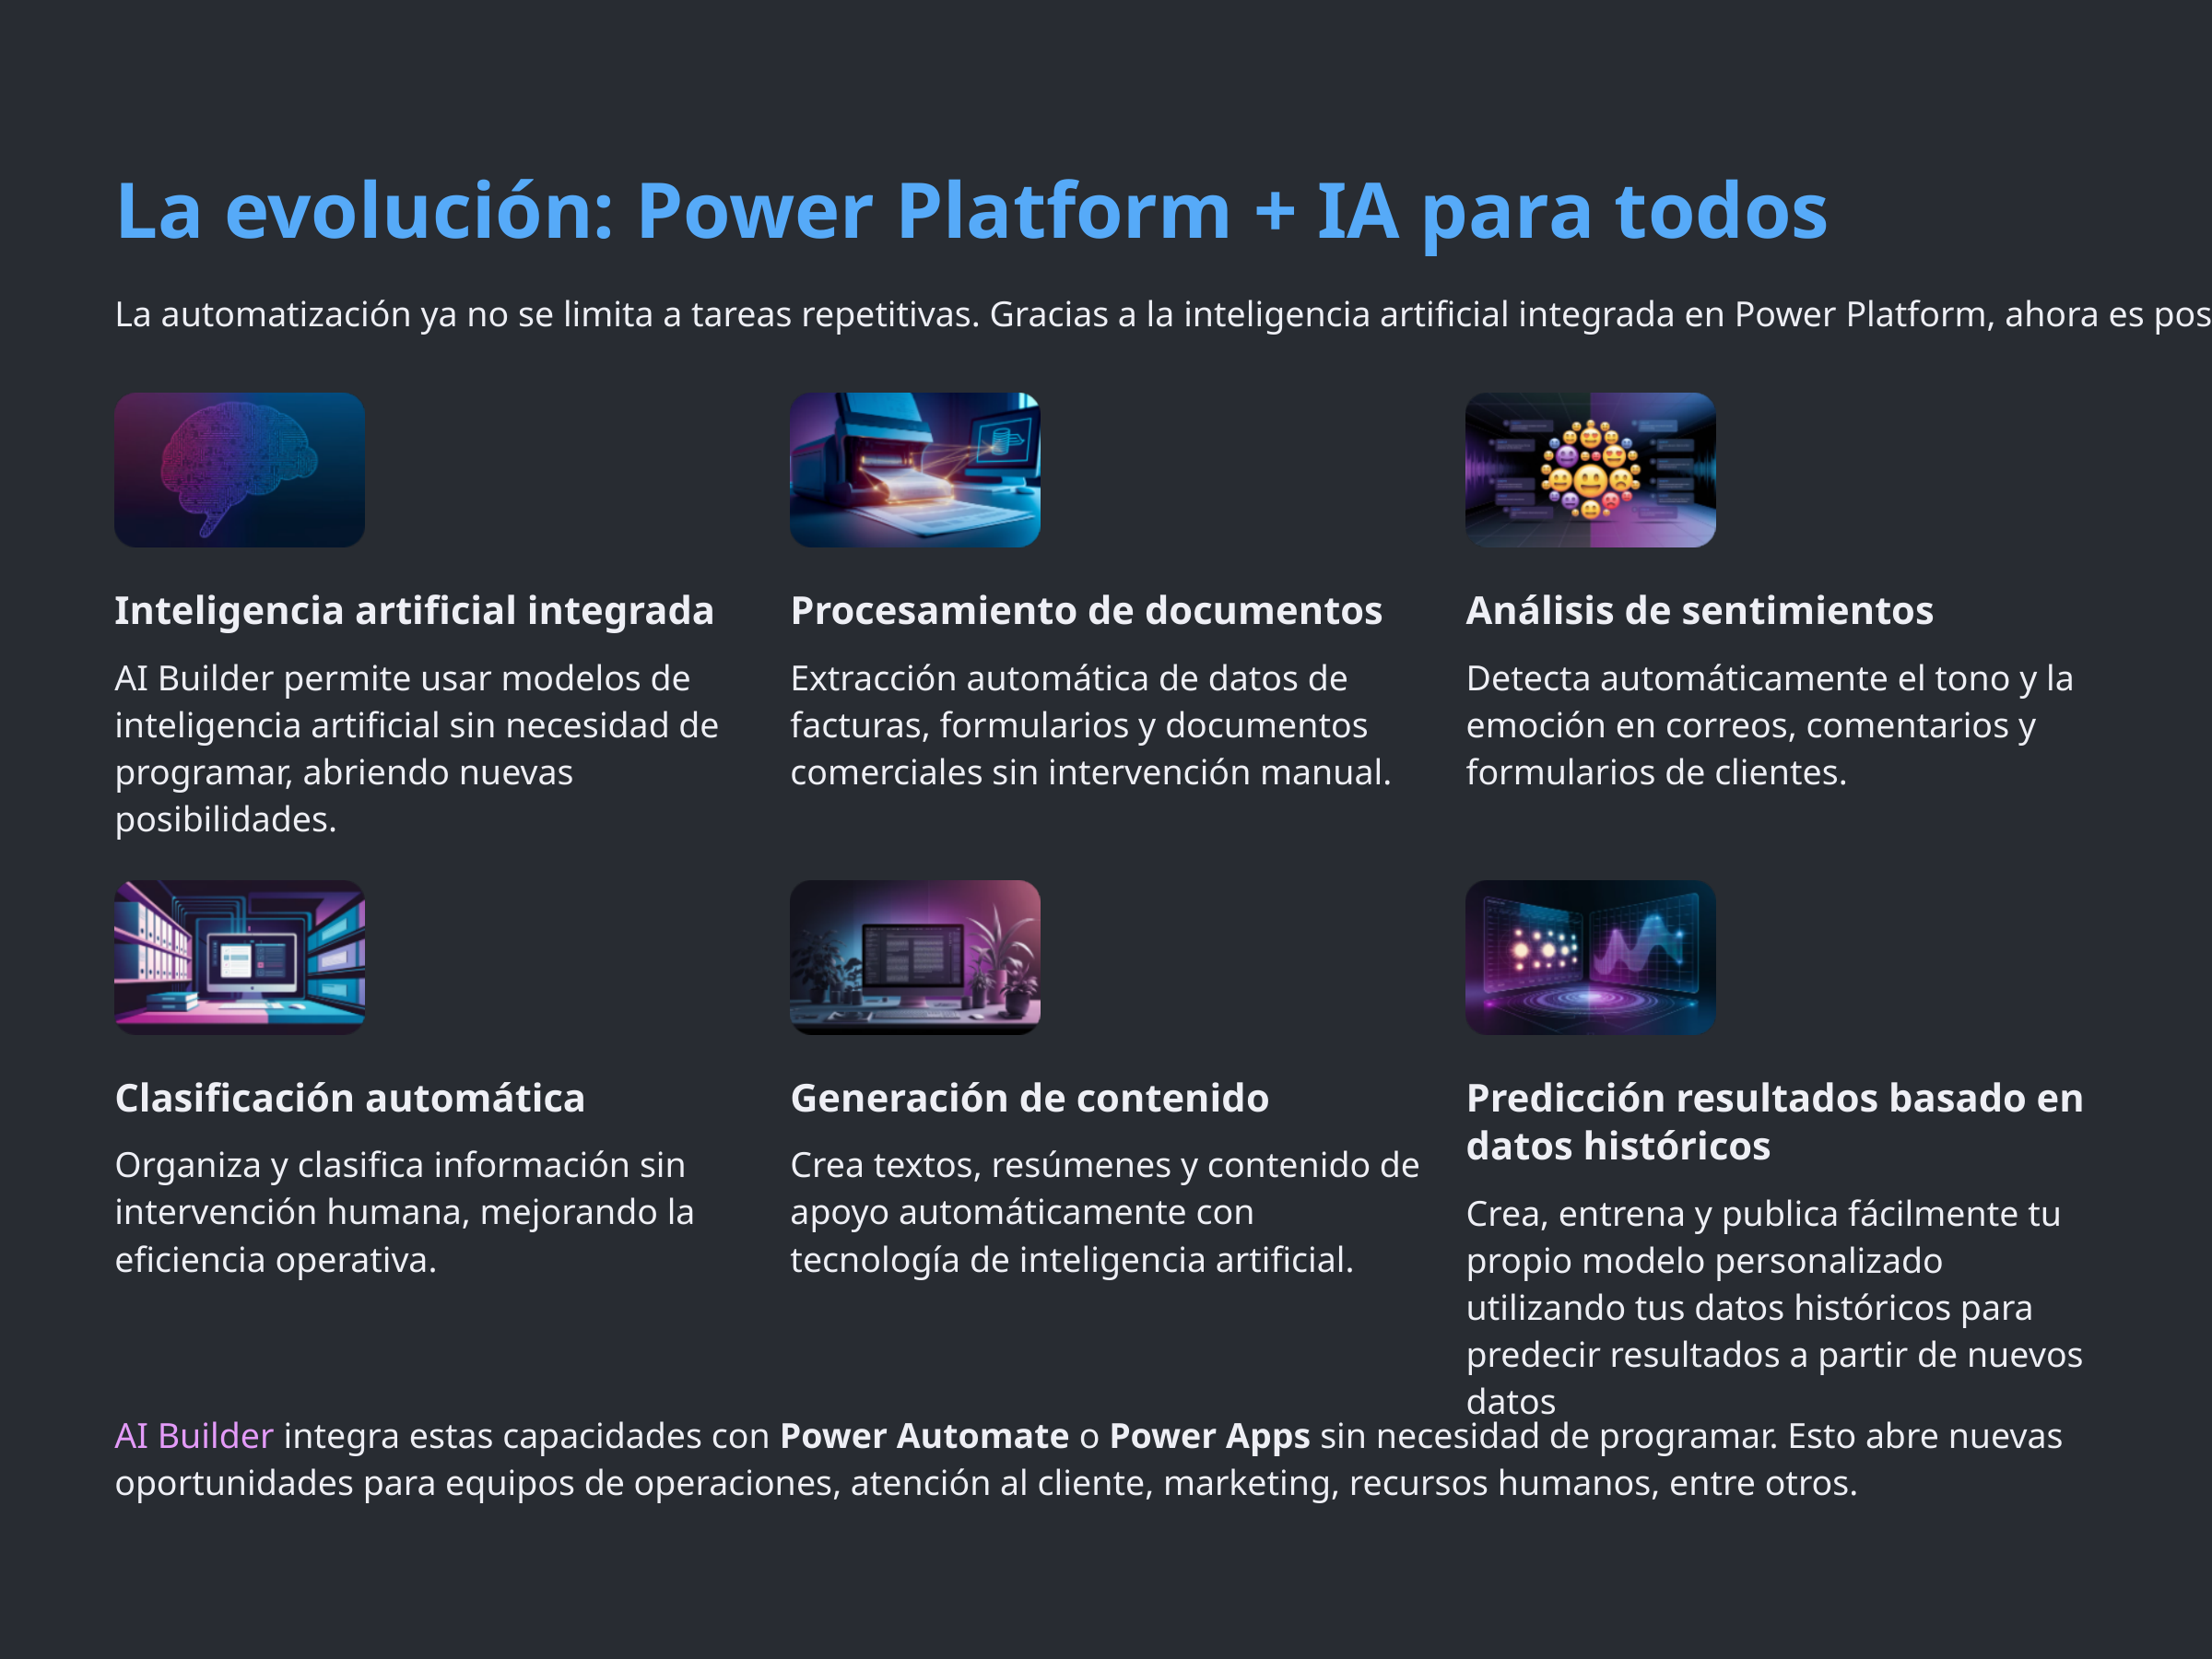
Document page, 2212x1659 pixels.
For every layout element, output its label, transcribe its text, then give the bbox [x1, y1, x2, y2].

picture [790, 880, 1041, 1035]
text_box Procesamiento de documentos [790, 583, 1326, 633]
text_box Extracción automática de datos de facturas, formularios y documentos comerciales sin intervención manual. [790, 650, 1422, 793]
text_box Inteligencia artificial integrada [114, 583, 643, 633]
text_box Crea textos, resúmenes y contenido de apoyo automáticamente con tecnología de inteligencia artificial. [790, 1137, 1422, 1279]
picture [114, 880, 365, 1035]
text_box Clasificación automática [114, 1071, 542, 1121]
text_box AI Builder permite usar modelos de inteligencia artificial sin necesidad de programar, abriendo nuevas posibilidades. [114, 650, 747, 793]
text_box Organiza y clasifica información sin intervención humana, mejorando la eficiencia operativa. [114, 1137, 747, 1279]
text_box Análisis de sentimientos [1465, 583, 1888, 633]
text_box La evolución: Power Platform + IA para todos [114, 156, 1645, 254]
text_box AI Builder integra estas capacidades con Power Automate o Power Apps sin necesidad de programar. Esto abre nuevas oportunidades para equipos de operaciones, atención al cliente, marketing, recursos humanos, entre otros. [114, 1407, 2098, 1503]
text_box Predicción resultados basado en datos históricos [1465, 1071, 2098, 1169]
picture [1465, 880, 1716, 1035]
picture [1465, 393, 1716, 547]
text_box Crea, entrena y publica fácilmente tu propio modelo personalizado utilizando tus datos históricos para predecir resultados a partir de nuevos datos [1465, 1186, 2098, 1375]
picture [114, 393, 365, 547]
picture [1025, 532, 1041, 547]
text_box Detecta automáticamente el tono y la emoción en correos, comentarios y formularios de clientes. [1465, 650, 2098, 793]
text_box La automatización ya no se limita a tareas repetitivas. Gracias a la inteligencia artificial integrada en Power Platform, ahora es posible: [114, 287, 2098, 335]
text_box Generación de contenido [790, 1071, 1218, 1121]
picture [790, 393, 1041, 547]
